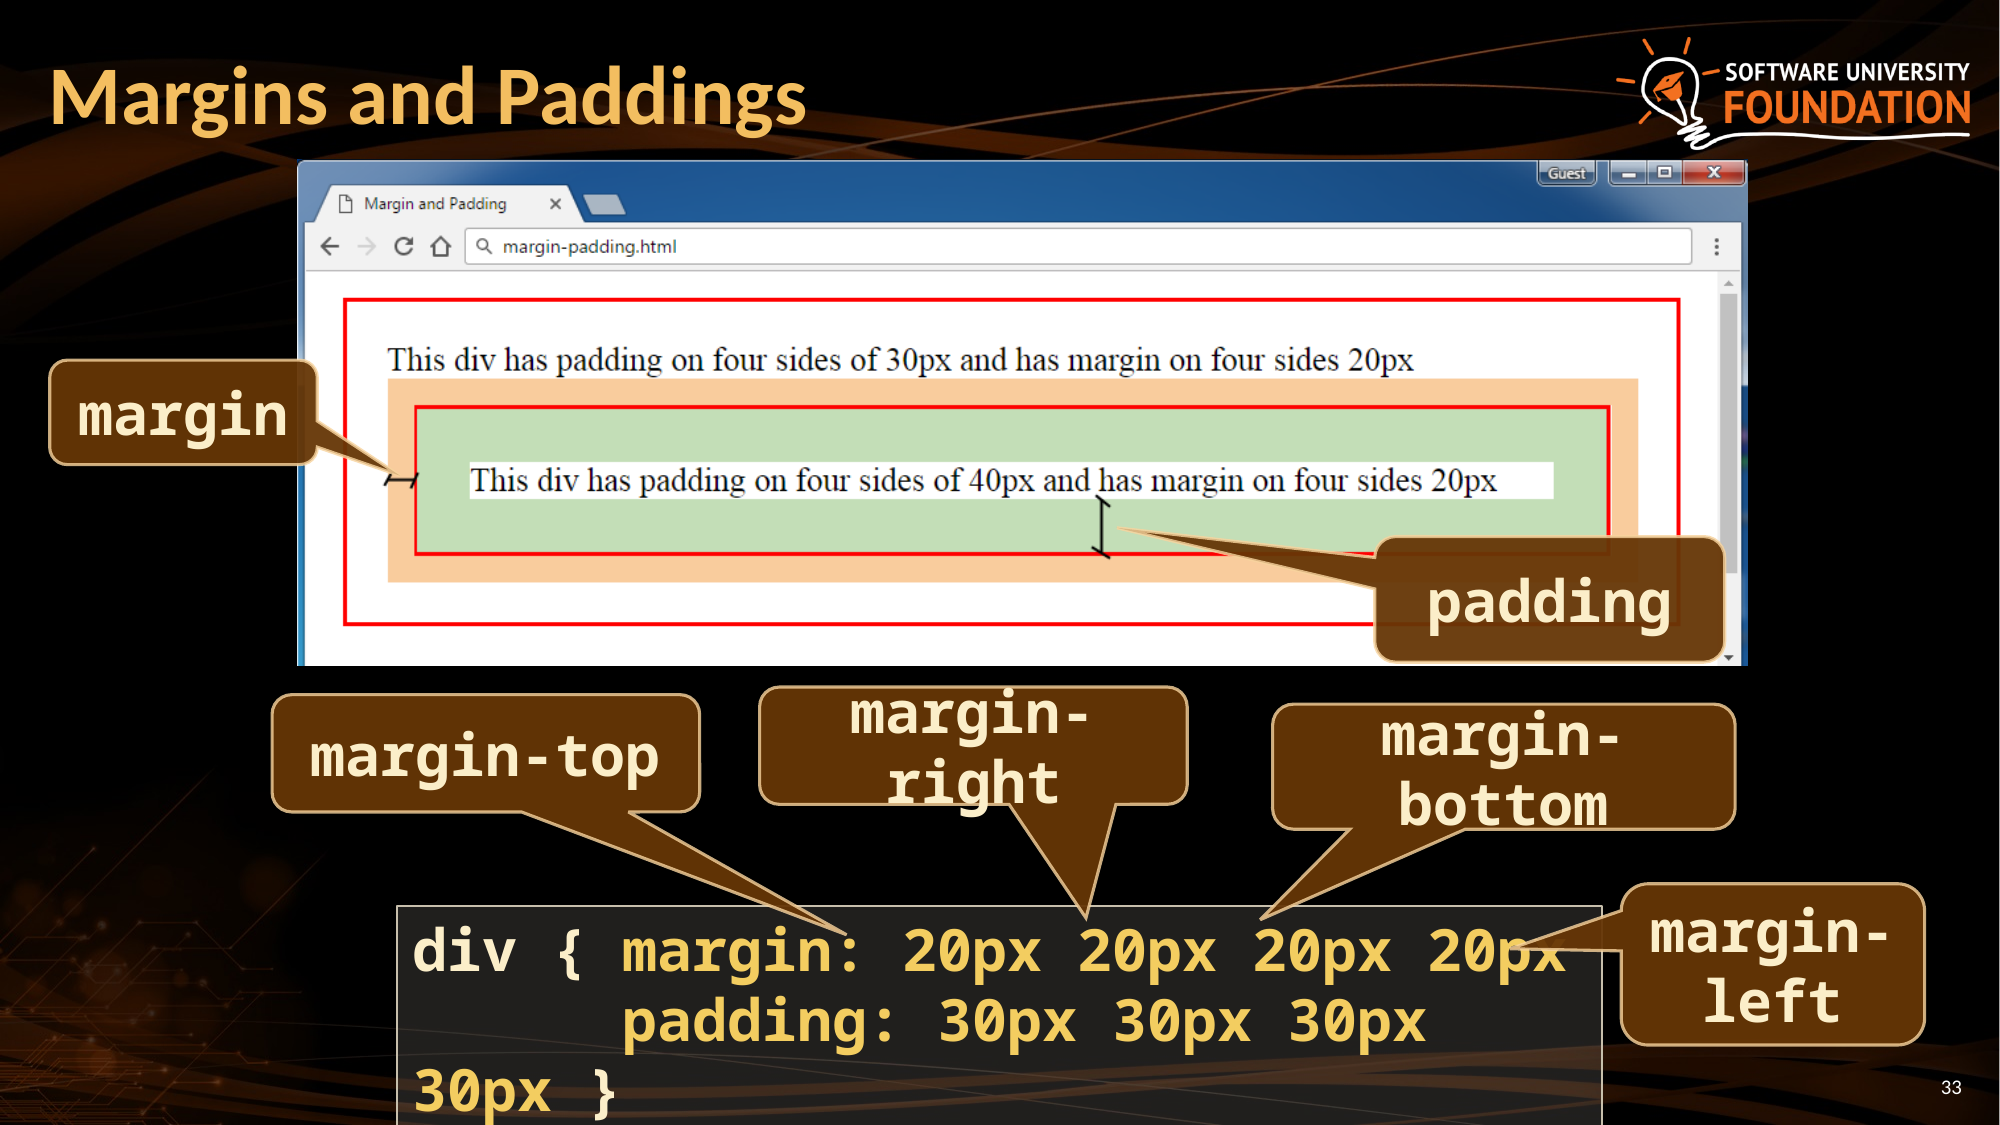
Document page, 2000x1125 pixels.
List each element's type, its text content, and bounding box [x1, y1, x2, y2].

text_box margin-right [758, 686, 1189, 921]
text_box margin-left [1509, 882, 1926, 1047]
title Margins and Paddings [30, 6, 1602, 189]
picture [0, 0, 2000, 1125]
text_box margin-top [271, 693, 848, 936]
slide_number 33 [1897, 1070, 1968, 1103]
text_box margin [48, 359, 297, 466]
text_box div { margin: 20px 20px 20px 20px padding: 30px 30px 30px 30px } [397, 905, 1602, 1125]
text_box margin-bottom [1259, 703, 1737, 921]
